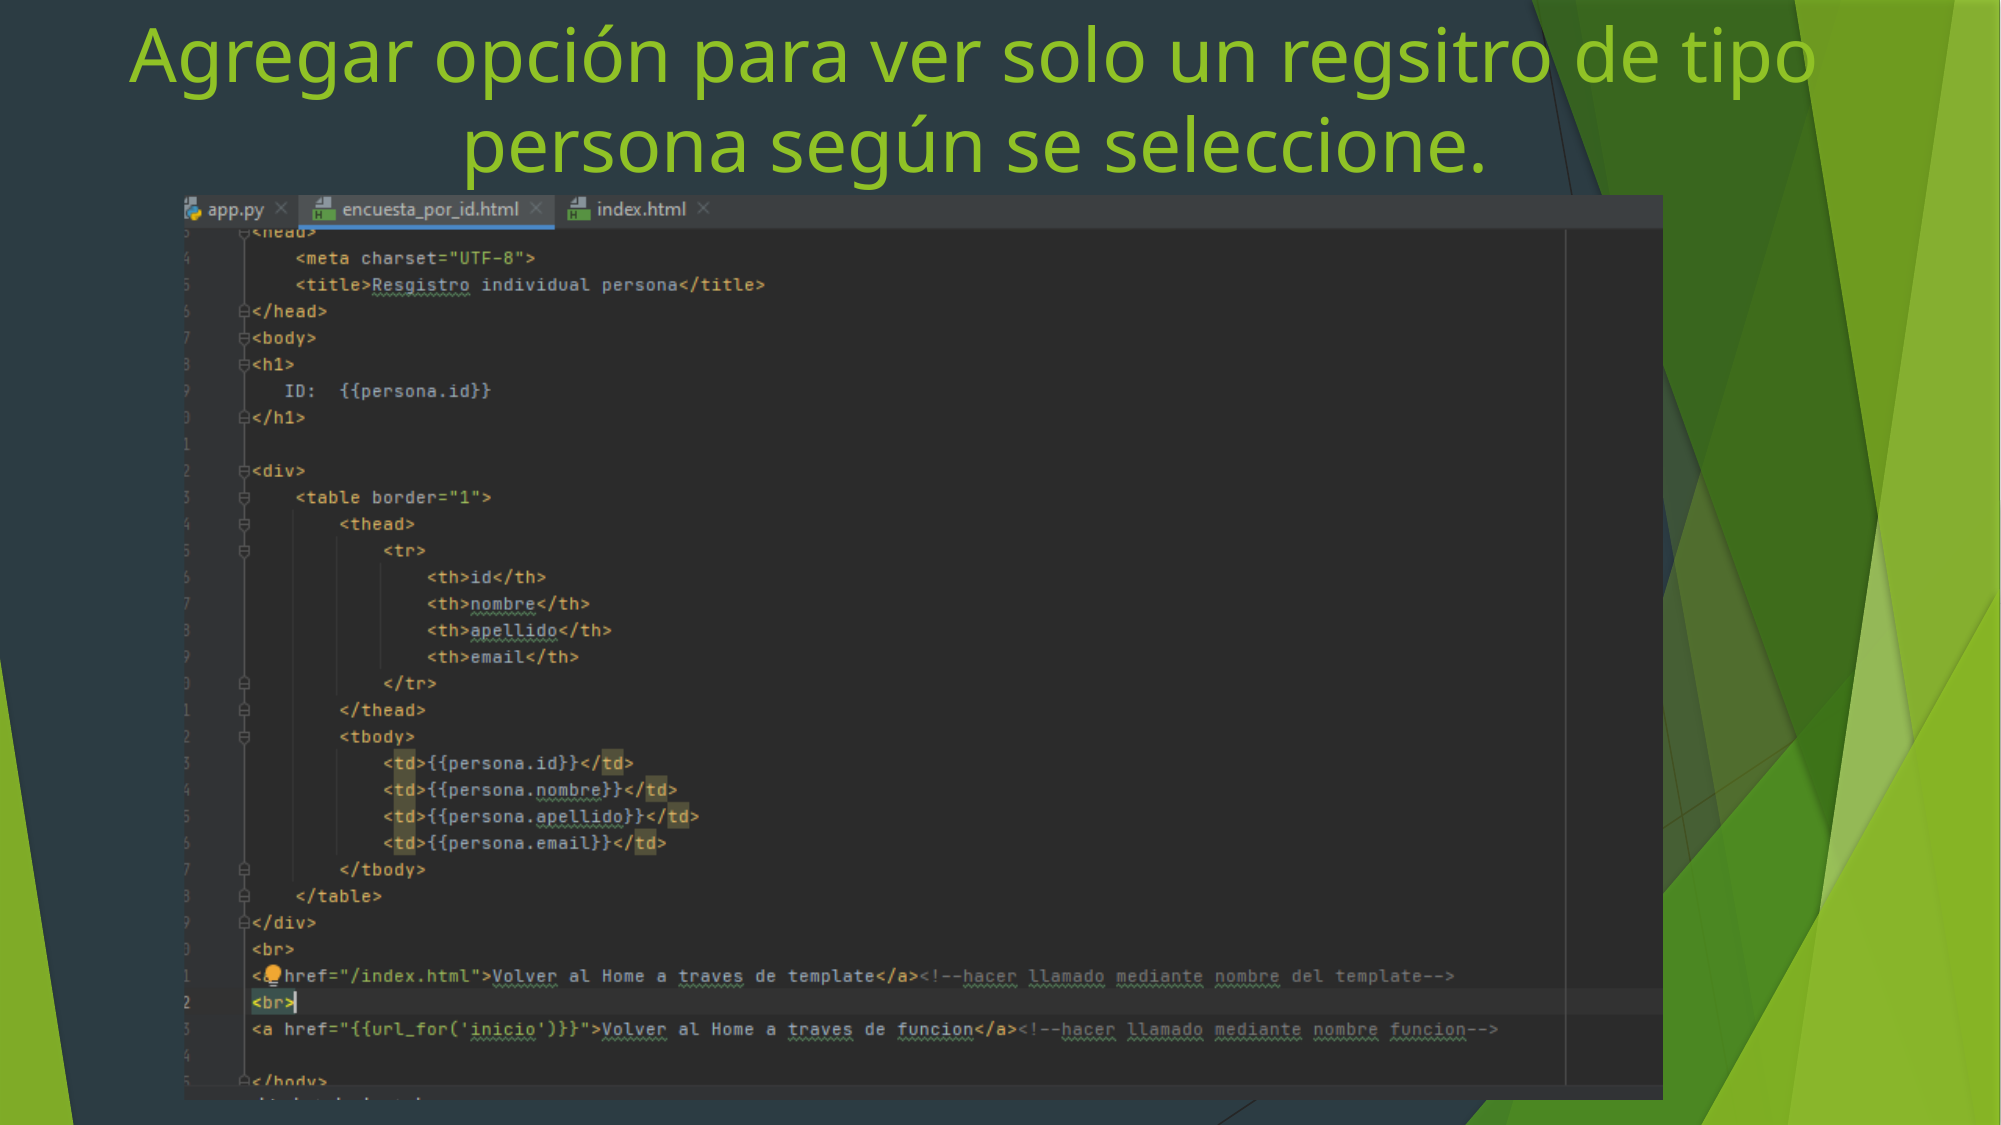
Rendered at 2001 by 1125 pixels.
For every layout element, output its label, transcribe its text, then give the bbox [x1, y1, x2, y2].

title Agregar opción para ver solo un regsitro de tipo persona según se seleccione. [47, 0, 1903, 248]
picture [183, 194, 1664, 1100]
